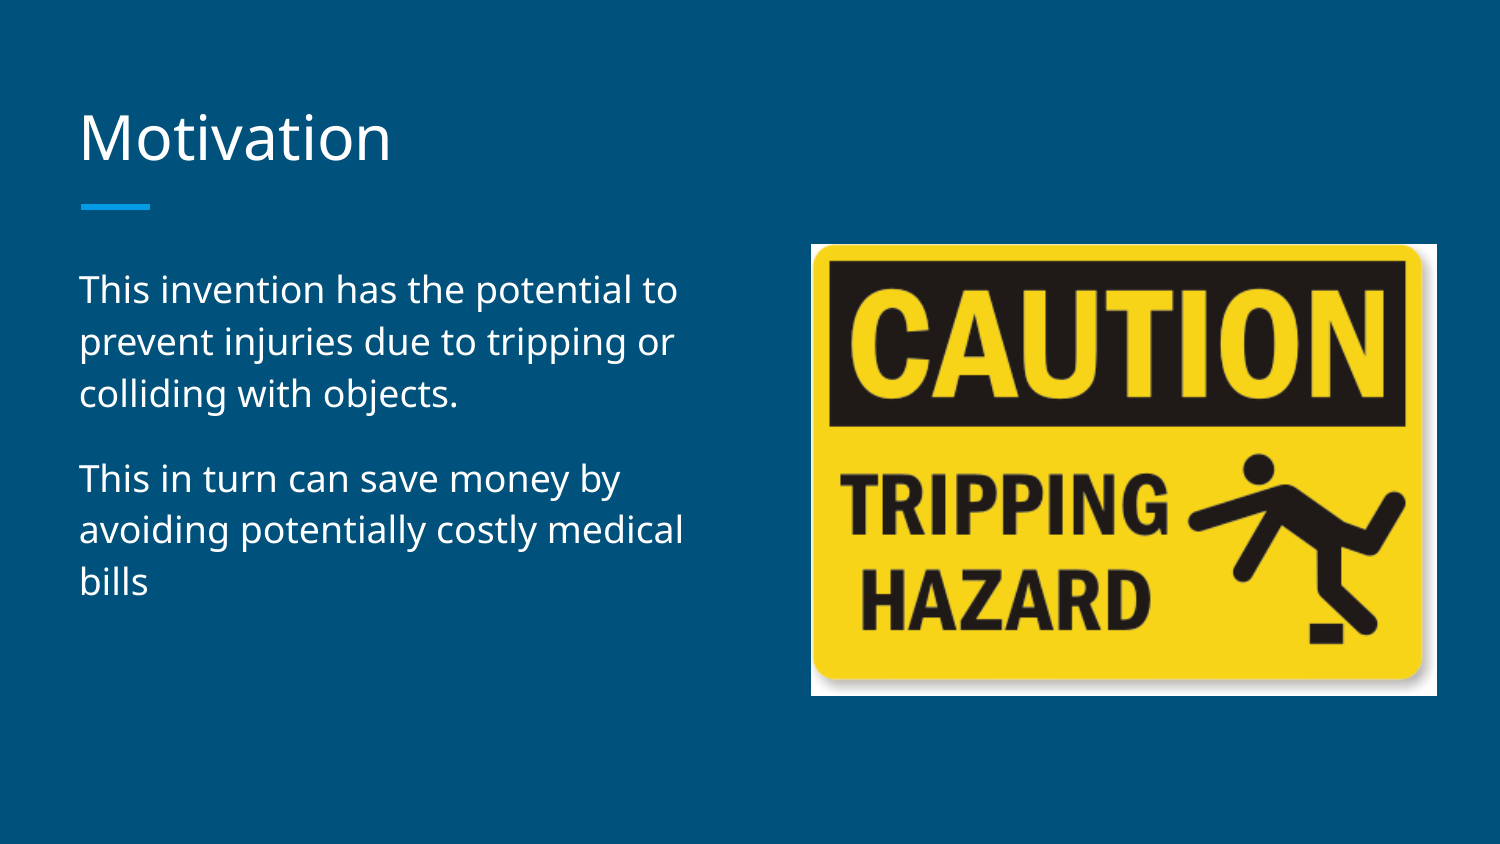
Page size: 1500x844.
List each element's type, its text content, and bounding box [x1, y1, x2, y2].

title Motivation [63, 75, 1437, 188]
picture [812, 245, 1436, 695]
list This invention has the potential to prevent injuries due to tripping or colliding with objects. This in turn can save money by avoiding potentially costly medical bills [63, 244, 776, 750]
